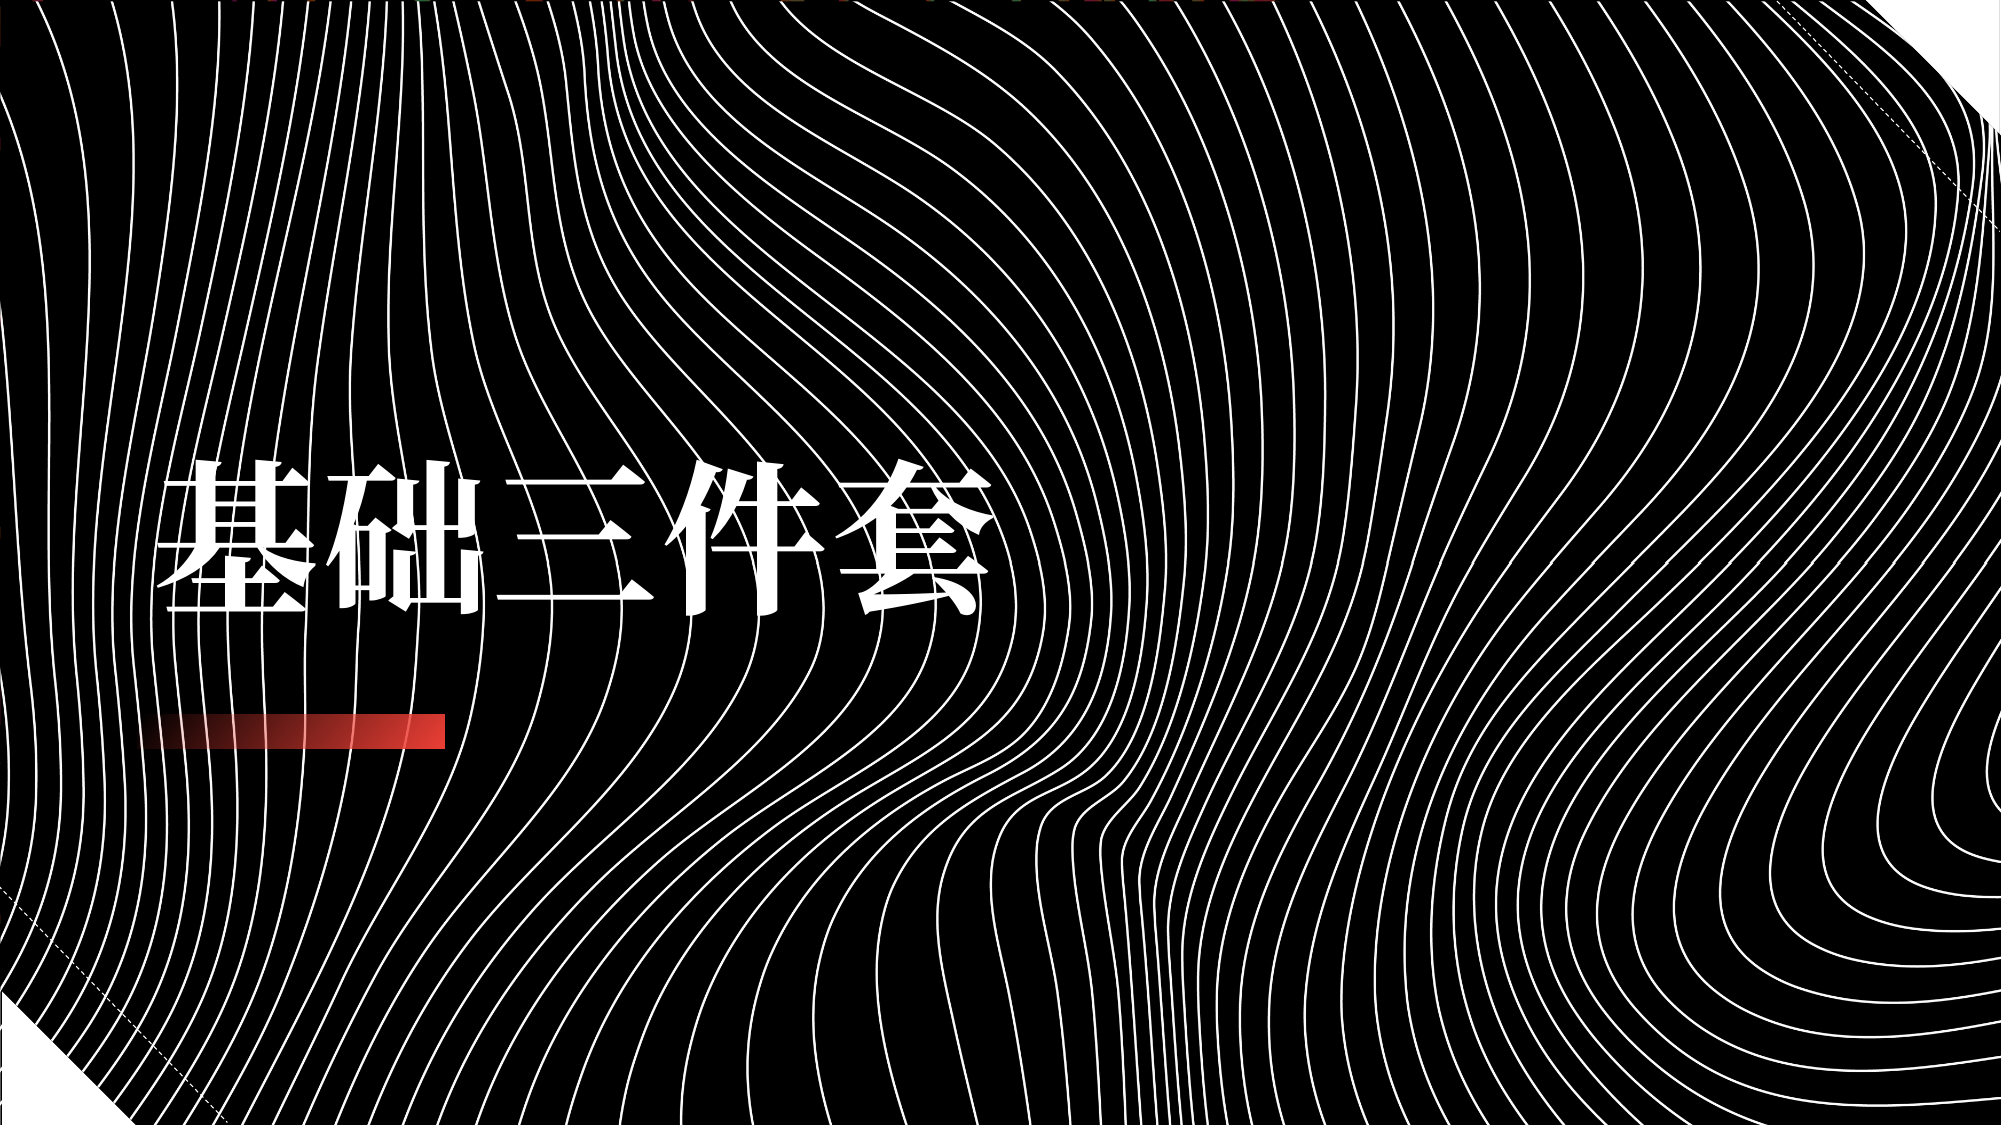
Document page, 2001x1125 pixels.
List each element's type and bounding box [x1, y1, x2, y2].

picture [0, 0, 2001, 1125]
text_box [0, 885, 228, 1123]
text_box [1771, 0, 2000, 233]
